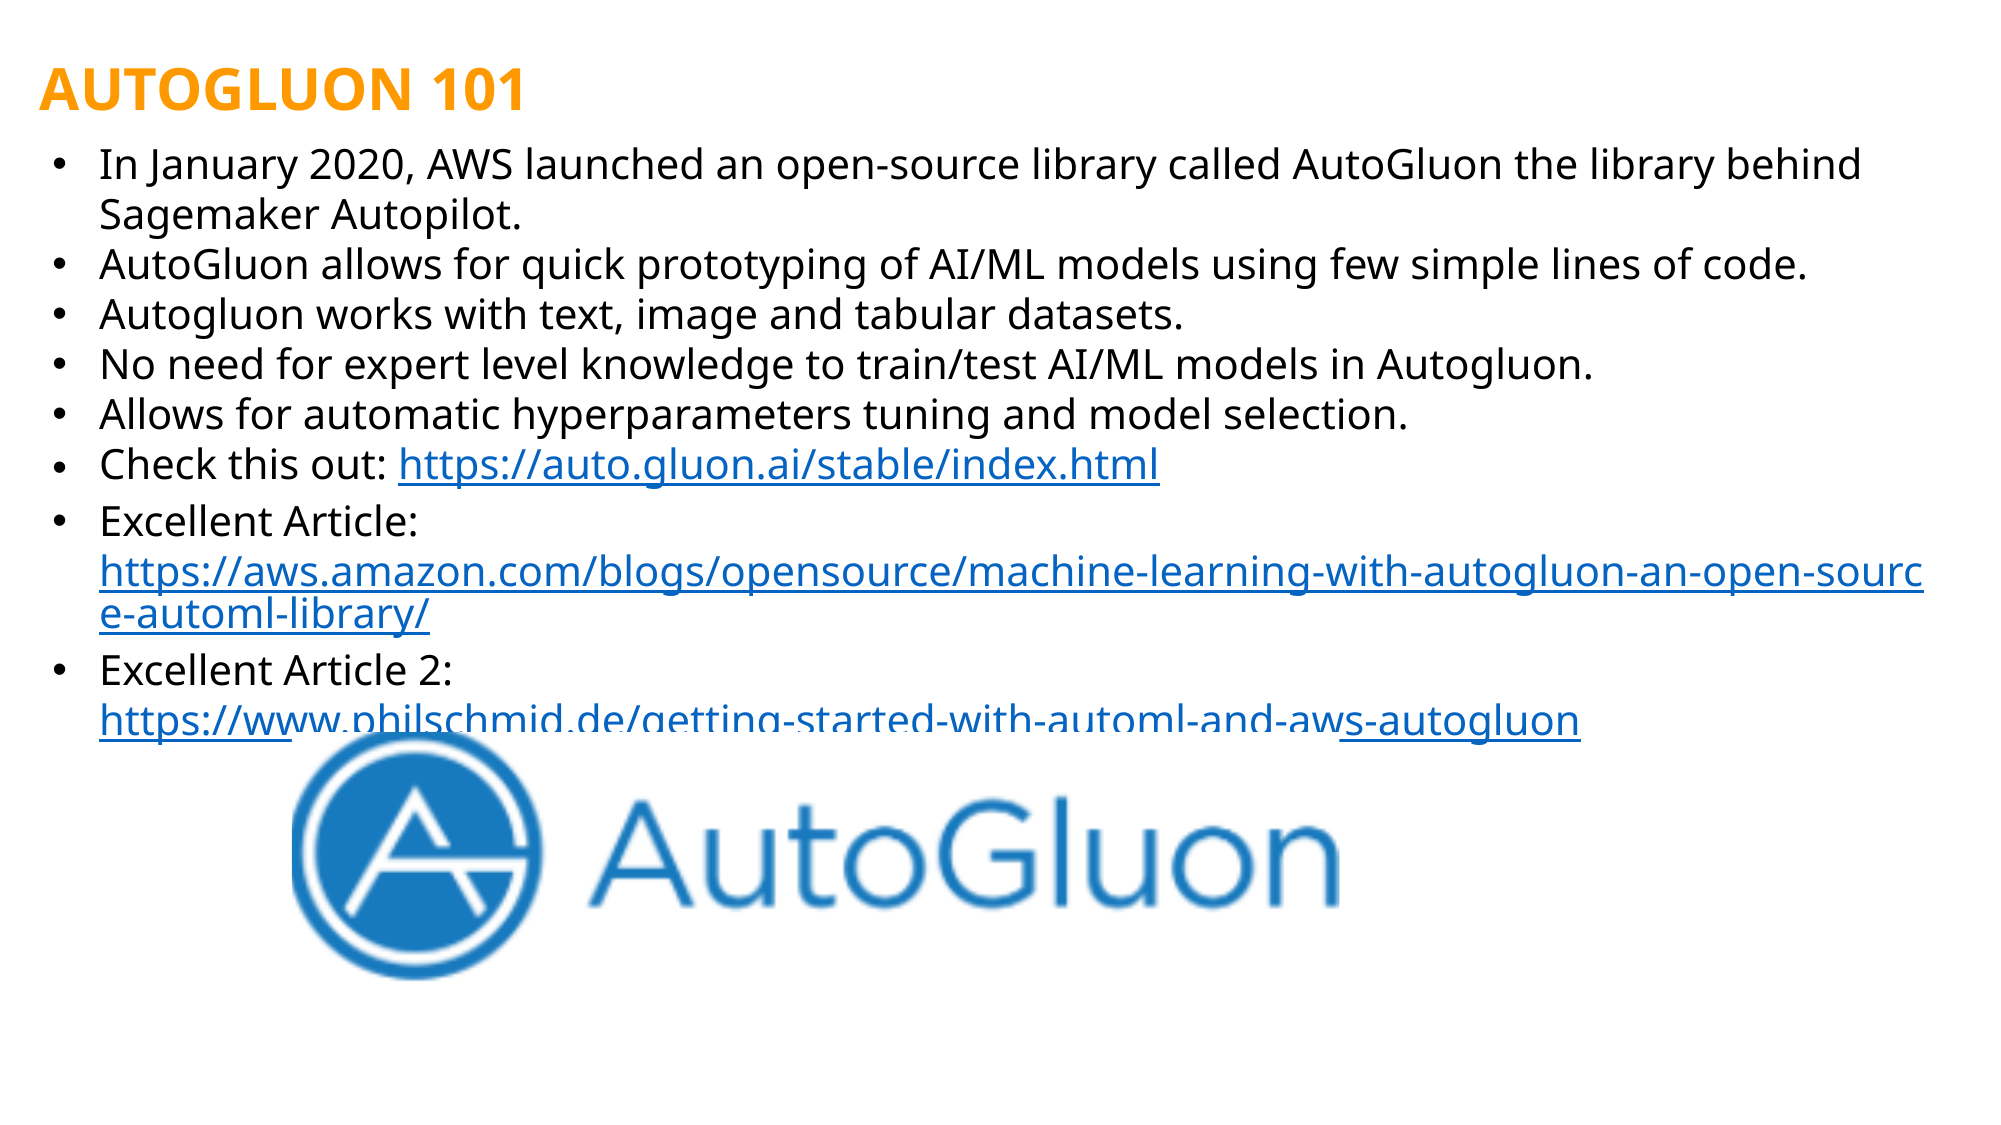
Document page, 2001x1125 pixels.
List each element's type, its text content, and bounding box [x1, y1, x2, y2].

picture [291, 732, 1340, 989]
text_box In January 2020, AWS launched an open-source library called AutoGluon the library behind Sagemaker Autopilot. AutoGluon allows for quick prototyping of AI/ML models using few simple lines of code. Autogluon works with text, image and tabular datasets. No need for expert level knowledge to train/test AI/ML models in Autogluon. Allows for automatic hyperparameters tuning and model selection. Check this out: https://auto.gluon.ai/stable/index.html Excellent Article: https://aws.amazon.com/blogs/opensource/machine-learning-with-autogluon-an-open-source-automl-library/ Excellent Article 2: https://www.philschmid.de/getting-started-with-automl-and-aws-autogluon [37, 130, 1959, 917]
text_box AUTOGLUON 101 [24, 44, 1863, 130]
